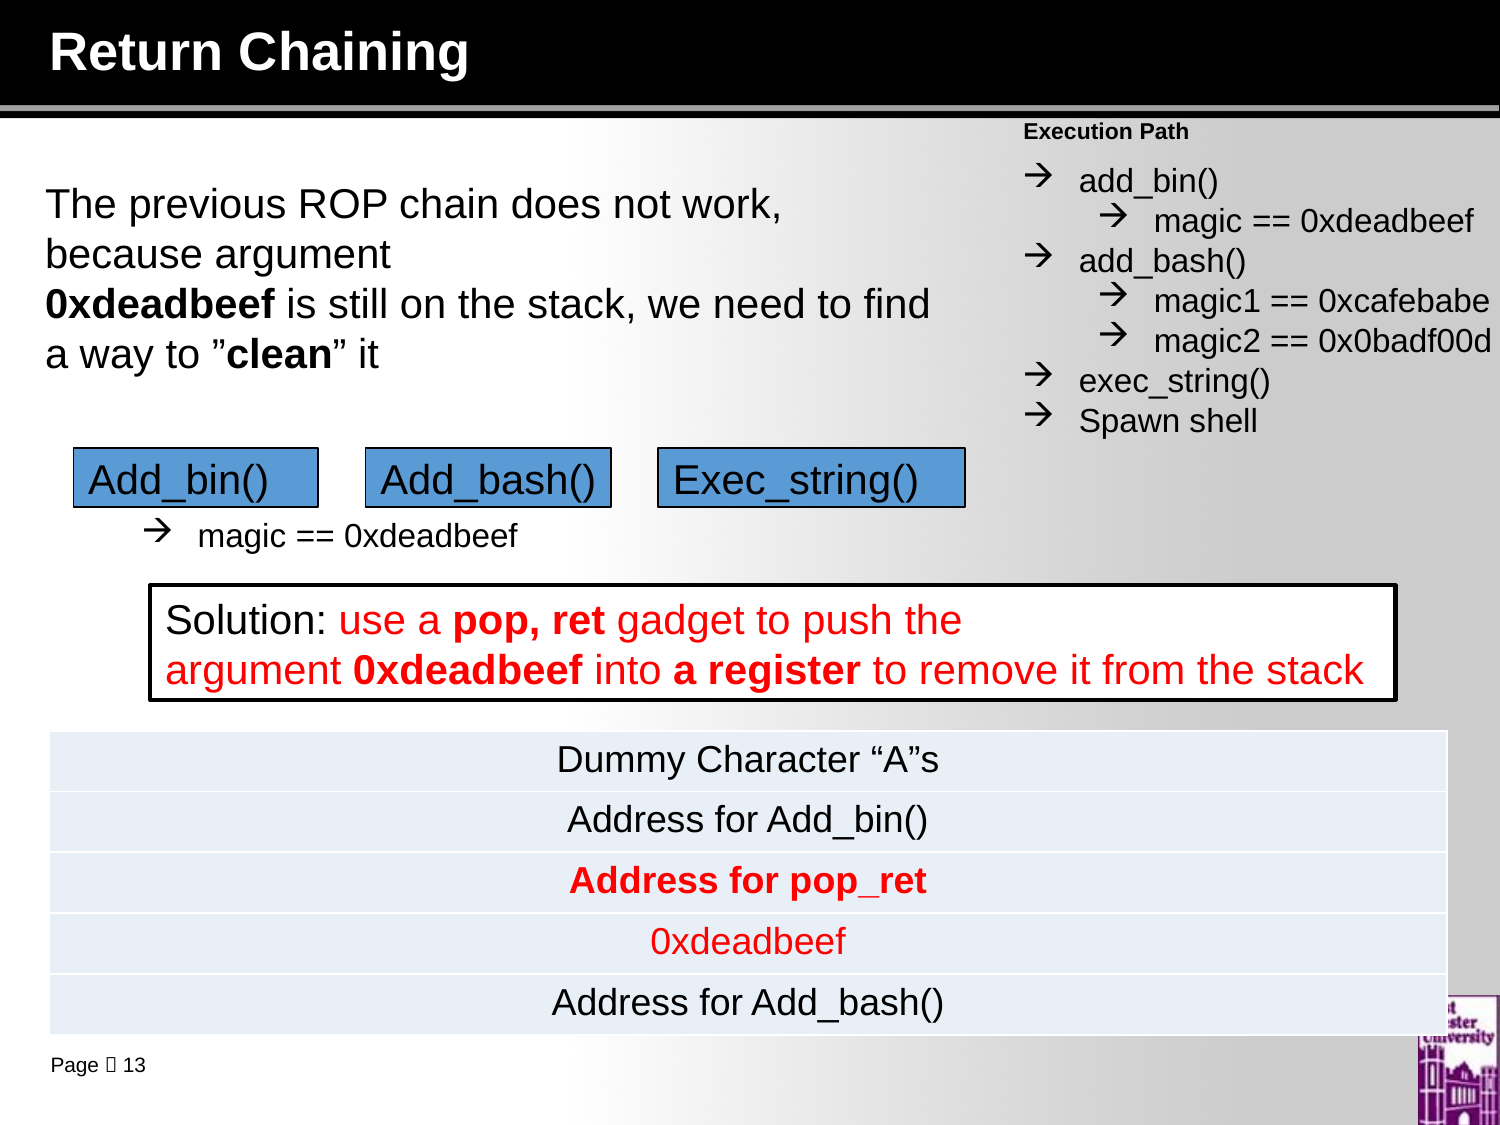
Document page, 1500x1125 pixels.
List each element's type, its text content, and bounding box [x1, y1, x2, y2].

text_box Execution Path [1008, 109, 1205, 152]
text_box The previous ROP chain does not work, because argument 0xdeadbeef is still on the stack, we need to find a way to ”clean” it [30, 169, 947, 384]
table_cell Address for Add_bin() [50, 792, 1446, 851]
text_box add_bin() magic == 0xdeadbeef add_bash() magic1 == 0xcafebabe magic2 == 0x0badf00d exec_string() Spawn shell [1007, 152, 1500, 447]
text_box Add_bin() [73, 448, 319, 507]
text_box Exec_string() [658, 448, 966, 508]
text_box Solution: use a pop, ret gadget to push the argument 0xdeadbeef into a register to remove it from the stack [148, 583, 1398, 702]
text_box magic == 0xdeadbeef [51, 507, 534, 562]
title Return Chaining [49, 16, 1447, 123]
picture [0, 0, 1500, 1125]
table_cell Address for pop_ret [50, 853, 1446, 912]
text_box Add_bash() [365, 448, 611, 508]
table_header Dummy Character “A”s [50, 732, 1446, 791]
table_cell 0xdeadbeef [50, 914, 1446, 973]
table_cell Address for Add_bash() [50, 975, 1446, 1034]
